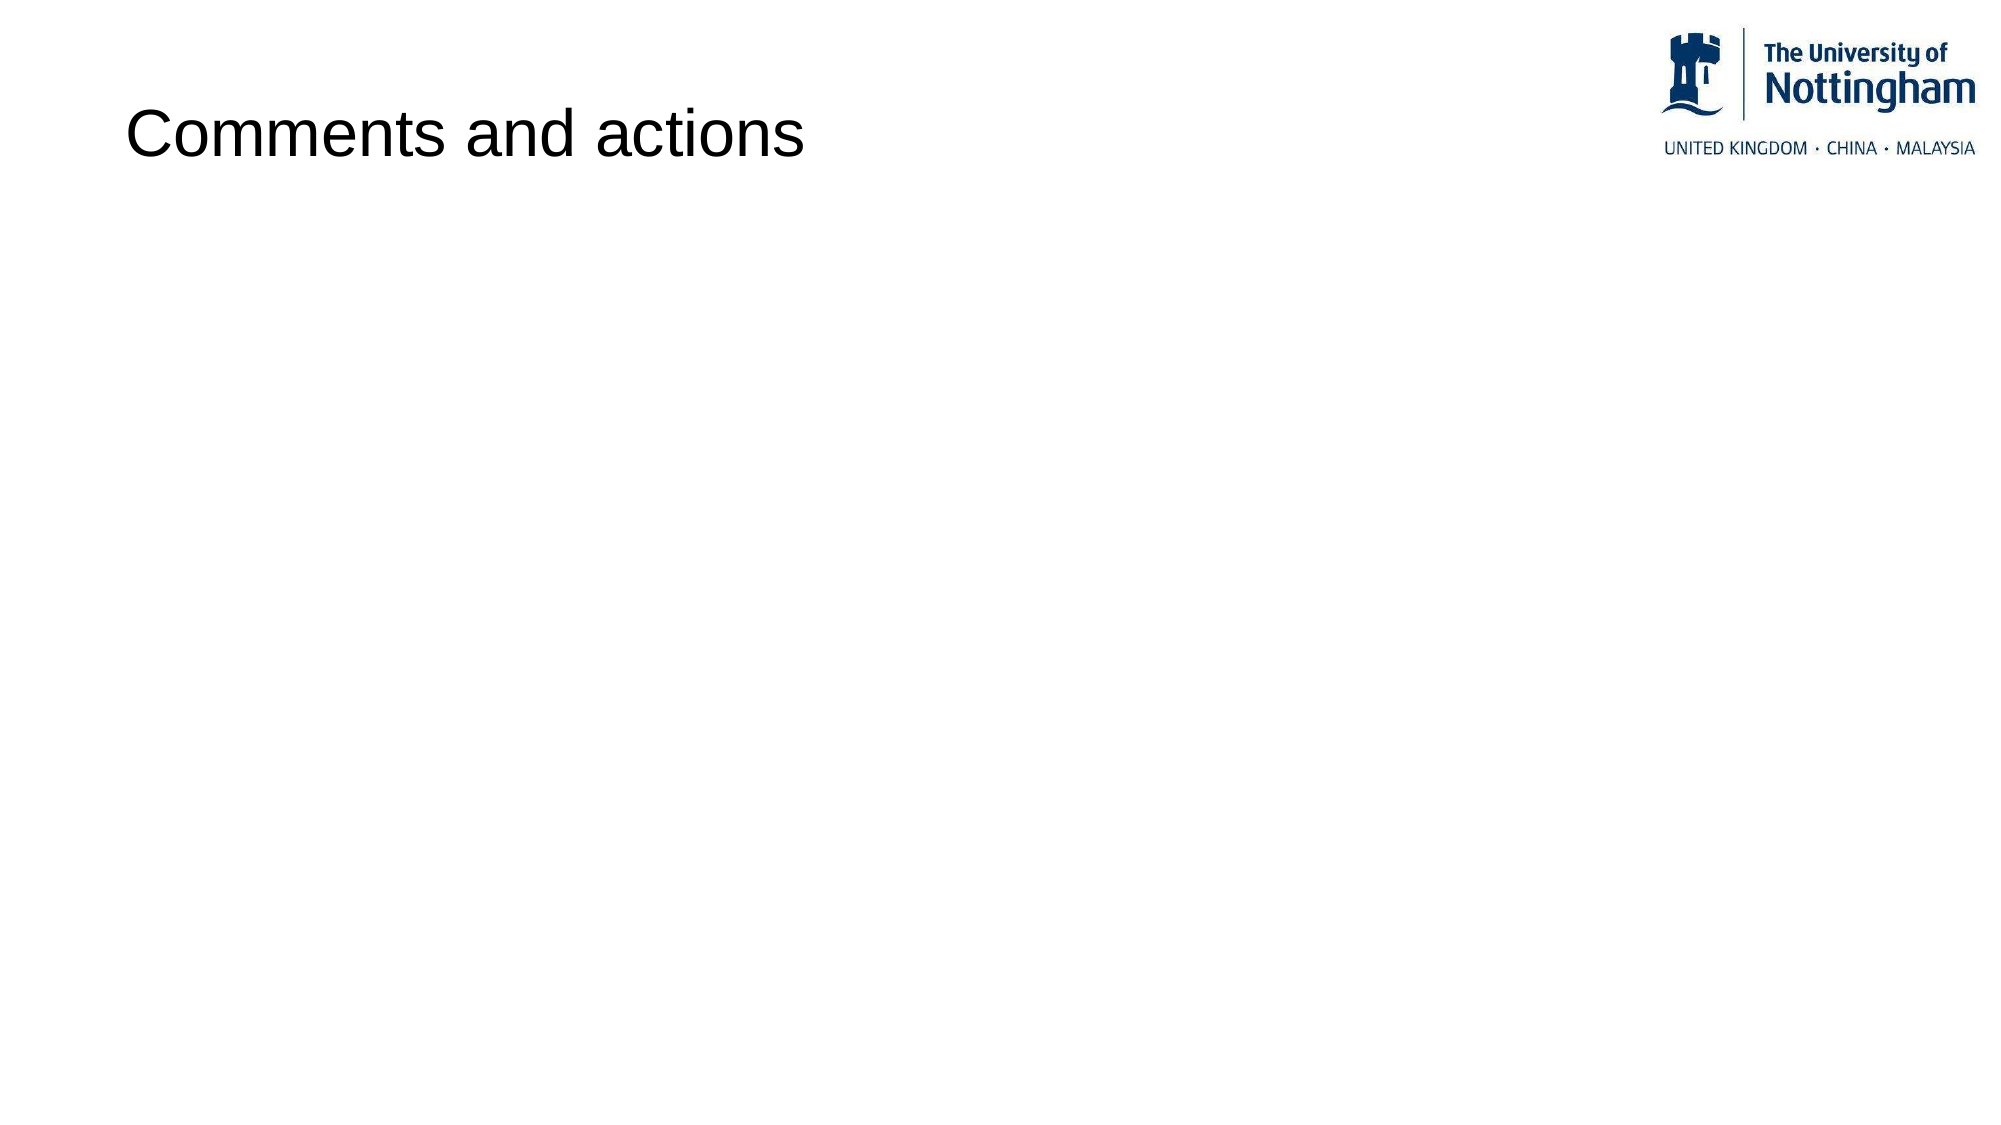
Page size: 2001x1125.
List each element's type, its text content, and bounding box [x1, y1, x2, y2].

picture [1654, 18, 1982, 164]
text_box Comments and actions [110, 91, 938, 211]
